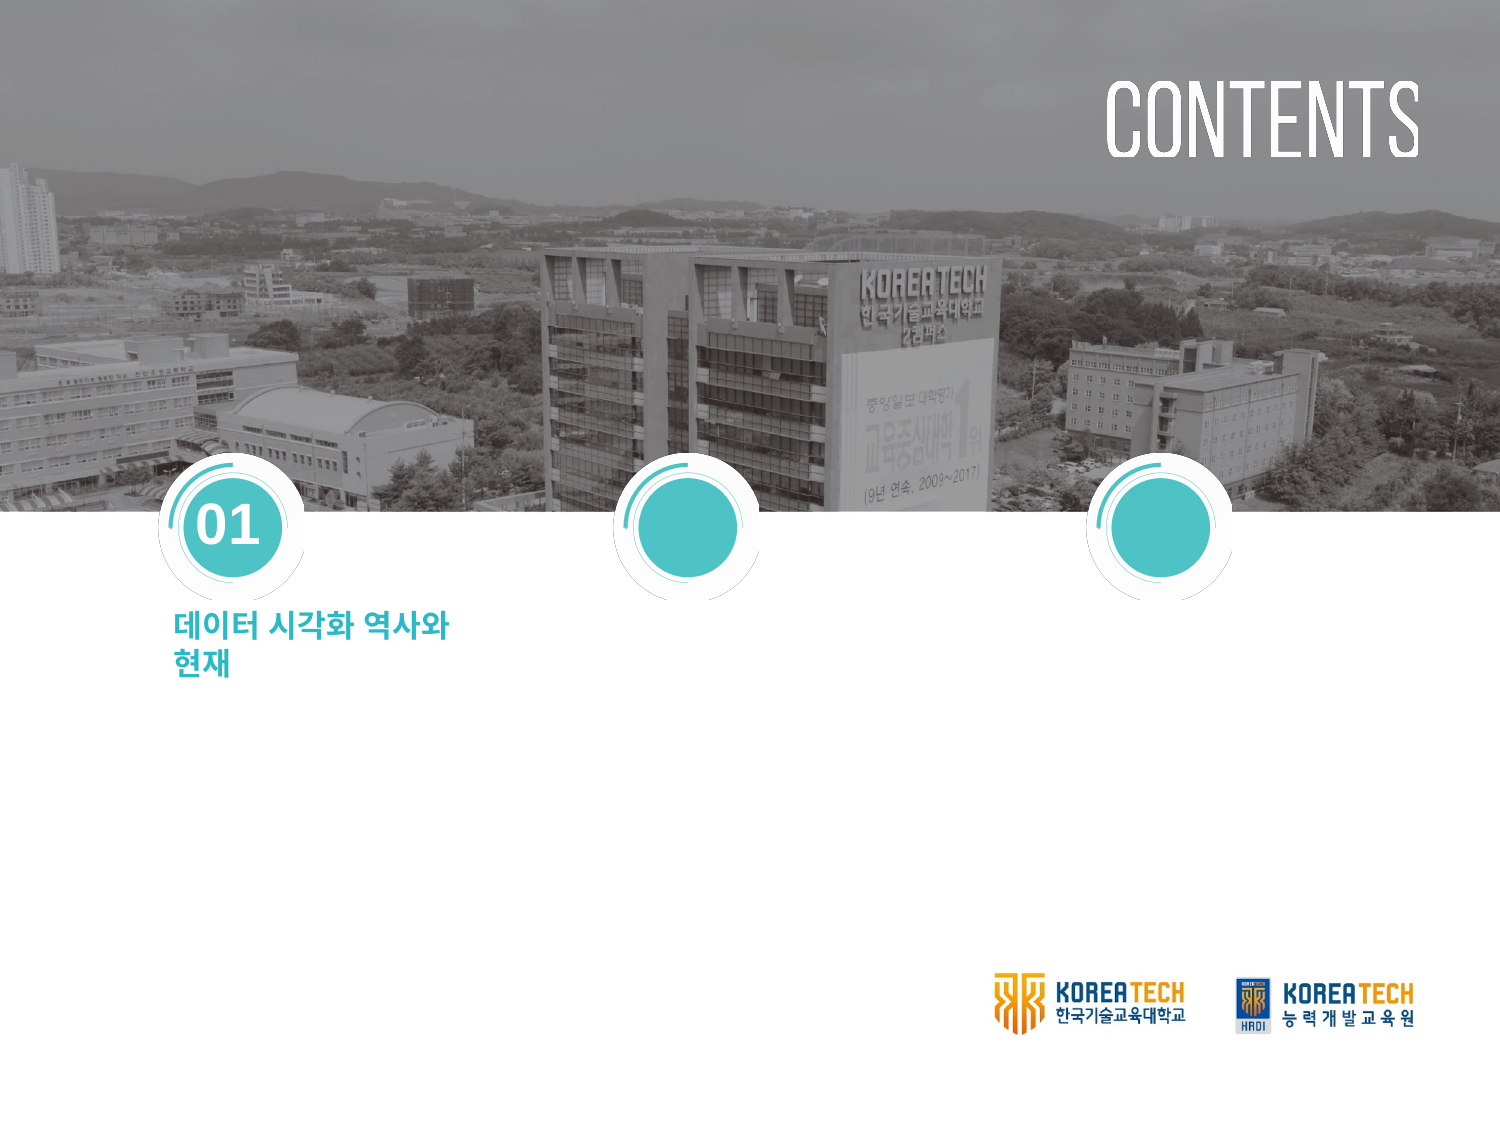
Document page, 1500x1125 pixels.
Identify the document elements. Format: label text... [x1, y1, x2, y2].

text_box 데이터 시각화 역사와 현재 [158, 599, 491, 699]
picture [0, 0, 1500, 1125]
